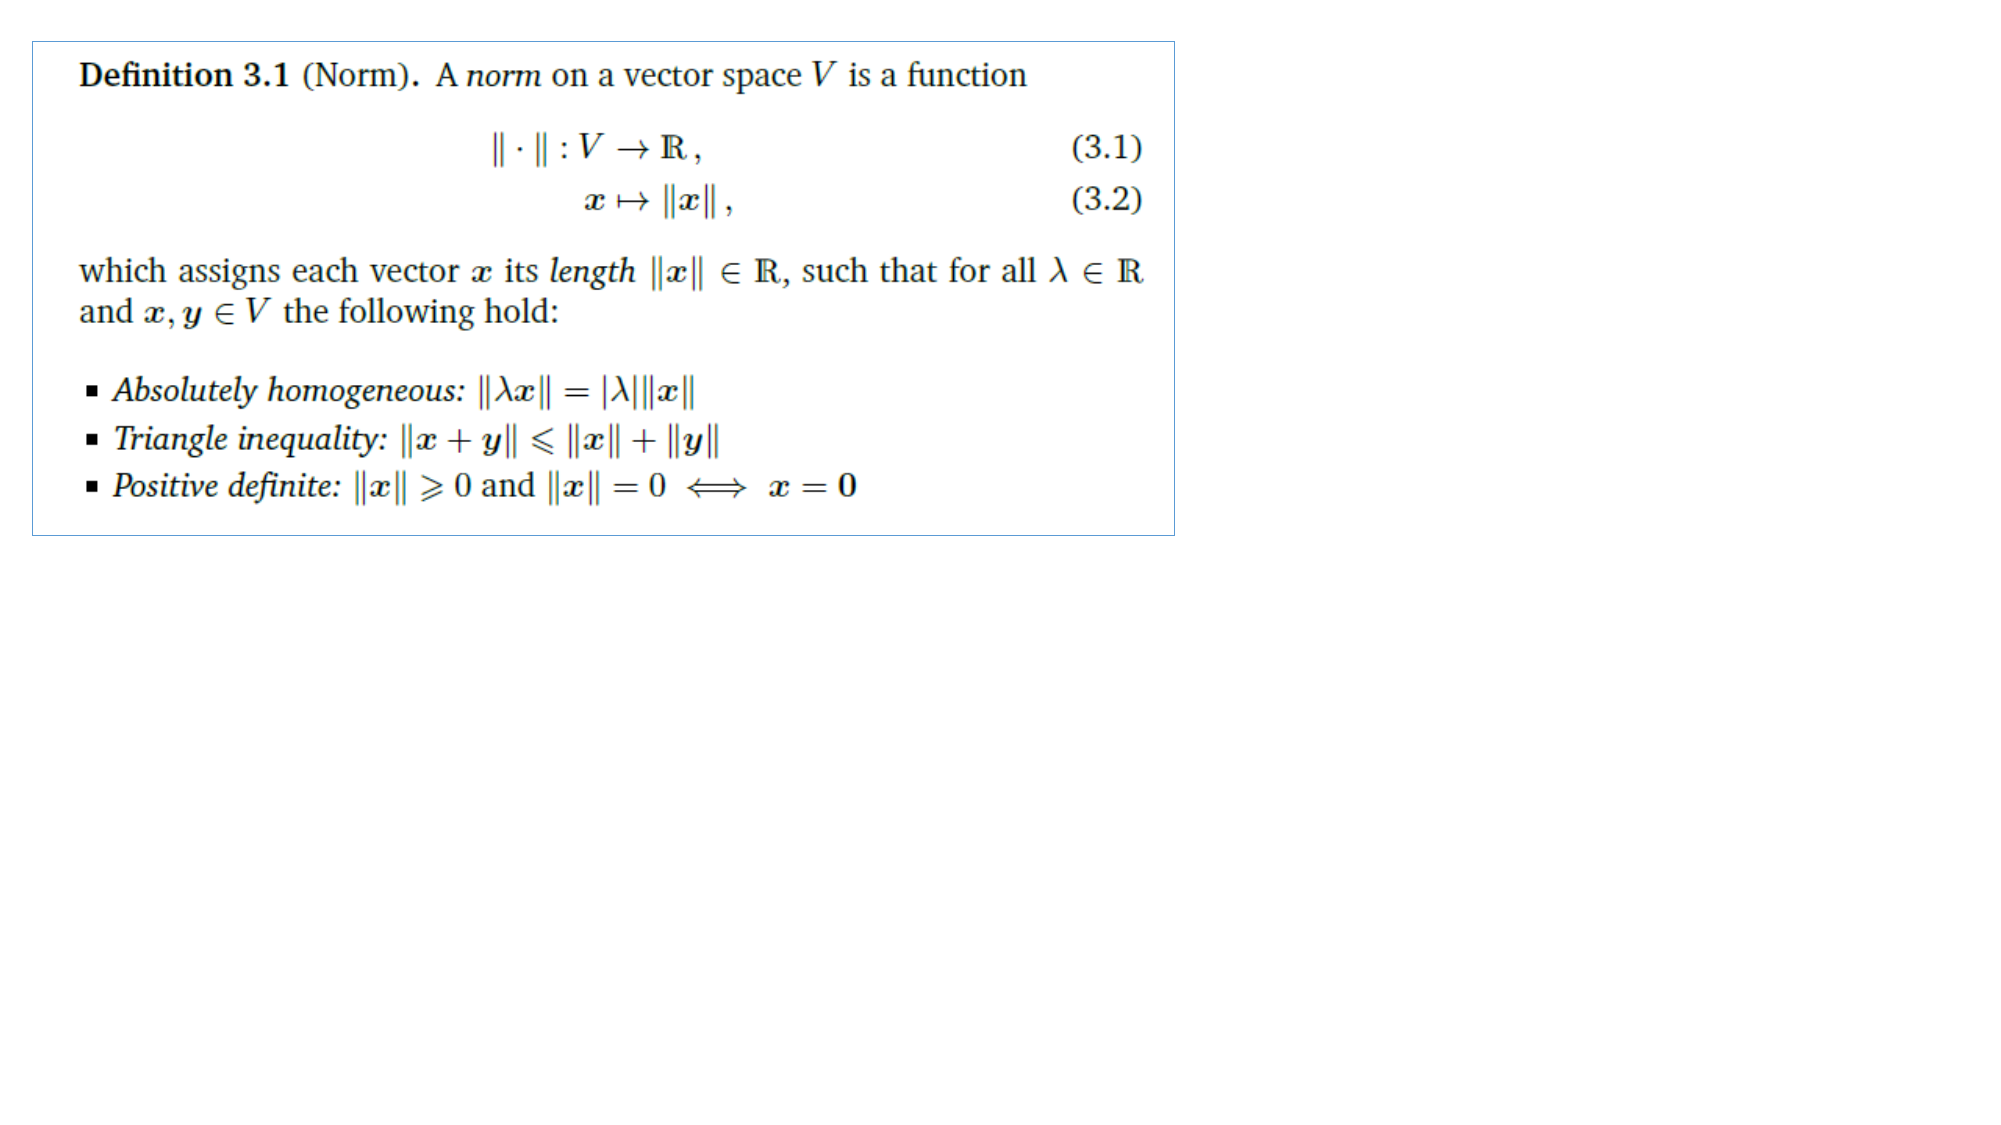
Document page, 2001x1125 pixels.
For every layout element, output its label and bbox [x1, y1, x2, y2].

picture [32, 41, 1175, 536]
